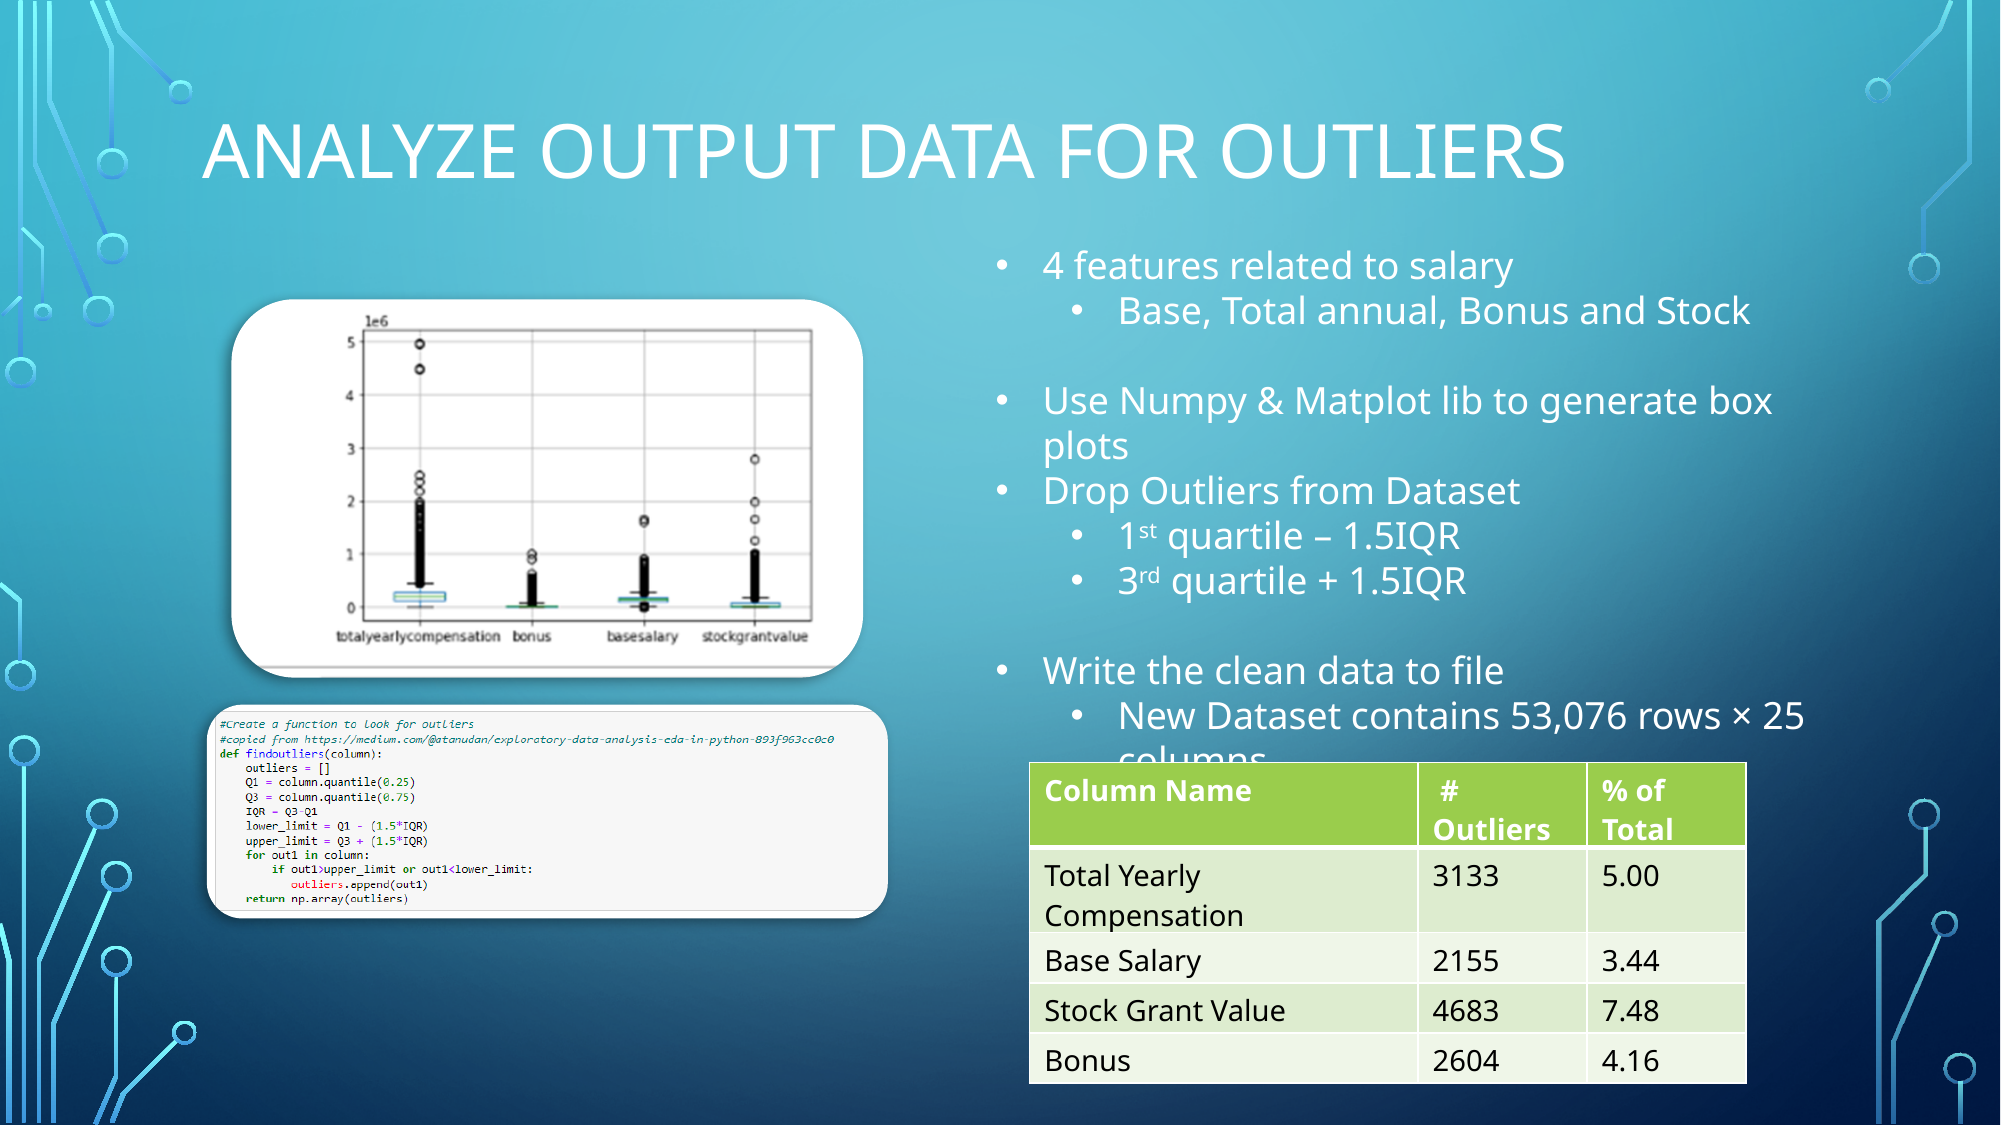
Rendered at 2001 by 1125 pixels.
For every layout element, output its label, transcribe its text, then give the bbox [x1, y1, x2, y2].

picture [206, 704, 889, 919]
table_cell 3.44 [1588, 933, 1745, 982]
table_cell Base Salary [1030, 933, 1417, 982]
title ANALYZE OUTPUT DATA FOR OUTLIERS [187, 32, 1813, 276]
table_cell 4.16 [1588, 1034, 1745, 1082]
table_cell Total Yearly Compensation [1030, 850, 1417, 932]
table_header # Outliers [1419, 763, 1586, 845]
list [231, 299, 864, 678]
table_cell 2604 [1419, 1034, 1586, 1082]
table_cell 5.00 [1588, 850, 1745, 932]
table_header Column Name [1030, 763, 1417, 845]
text_box 4 features related to salary Base, Total annual, Bonus and Stock Use Numpy & Matplot lib to generate box plots Drop Outliers from Dataset 1st quartile – 1.5IQR 3rd quartile + 1.5IQR Write the clean data to file New Dataset contains 53,076 rows × 25 columns Resources/Cleaned_Salary_Data.csv [980, 235, 1884, 835]
table_cell Bonus [1030, 1034, 1417, 1082]
table_cell 7.48 [1588, 984, 1745, 1032]
table_cell 2155 [1419, 933, 1586, 982]
table_cell 3133 [1419, 850, 1586, 932]
table_cell Stock Grant Value [1030, 984, 1417, 1032]
table_cell 4683 [1419, 984, 1586, 1032]
table_header % of Total [1588, 763, 1745, 845]
